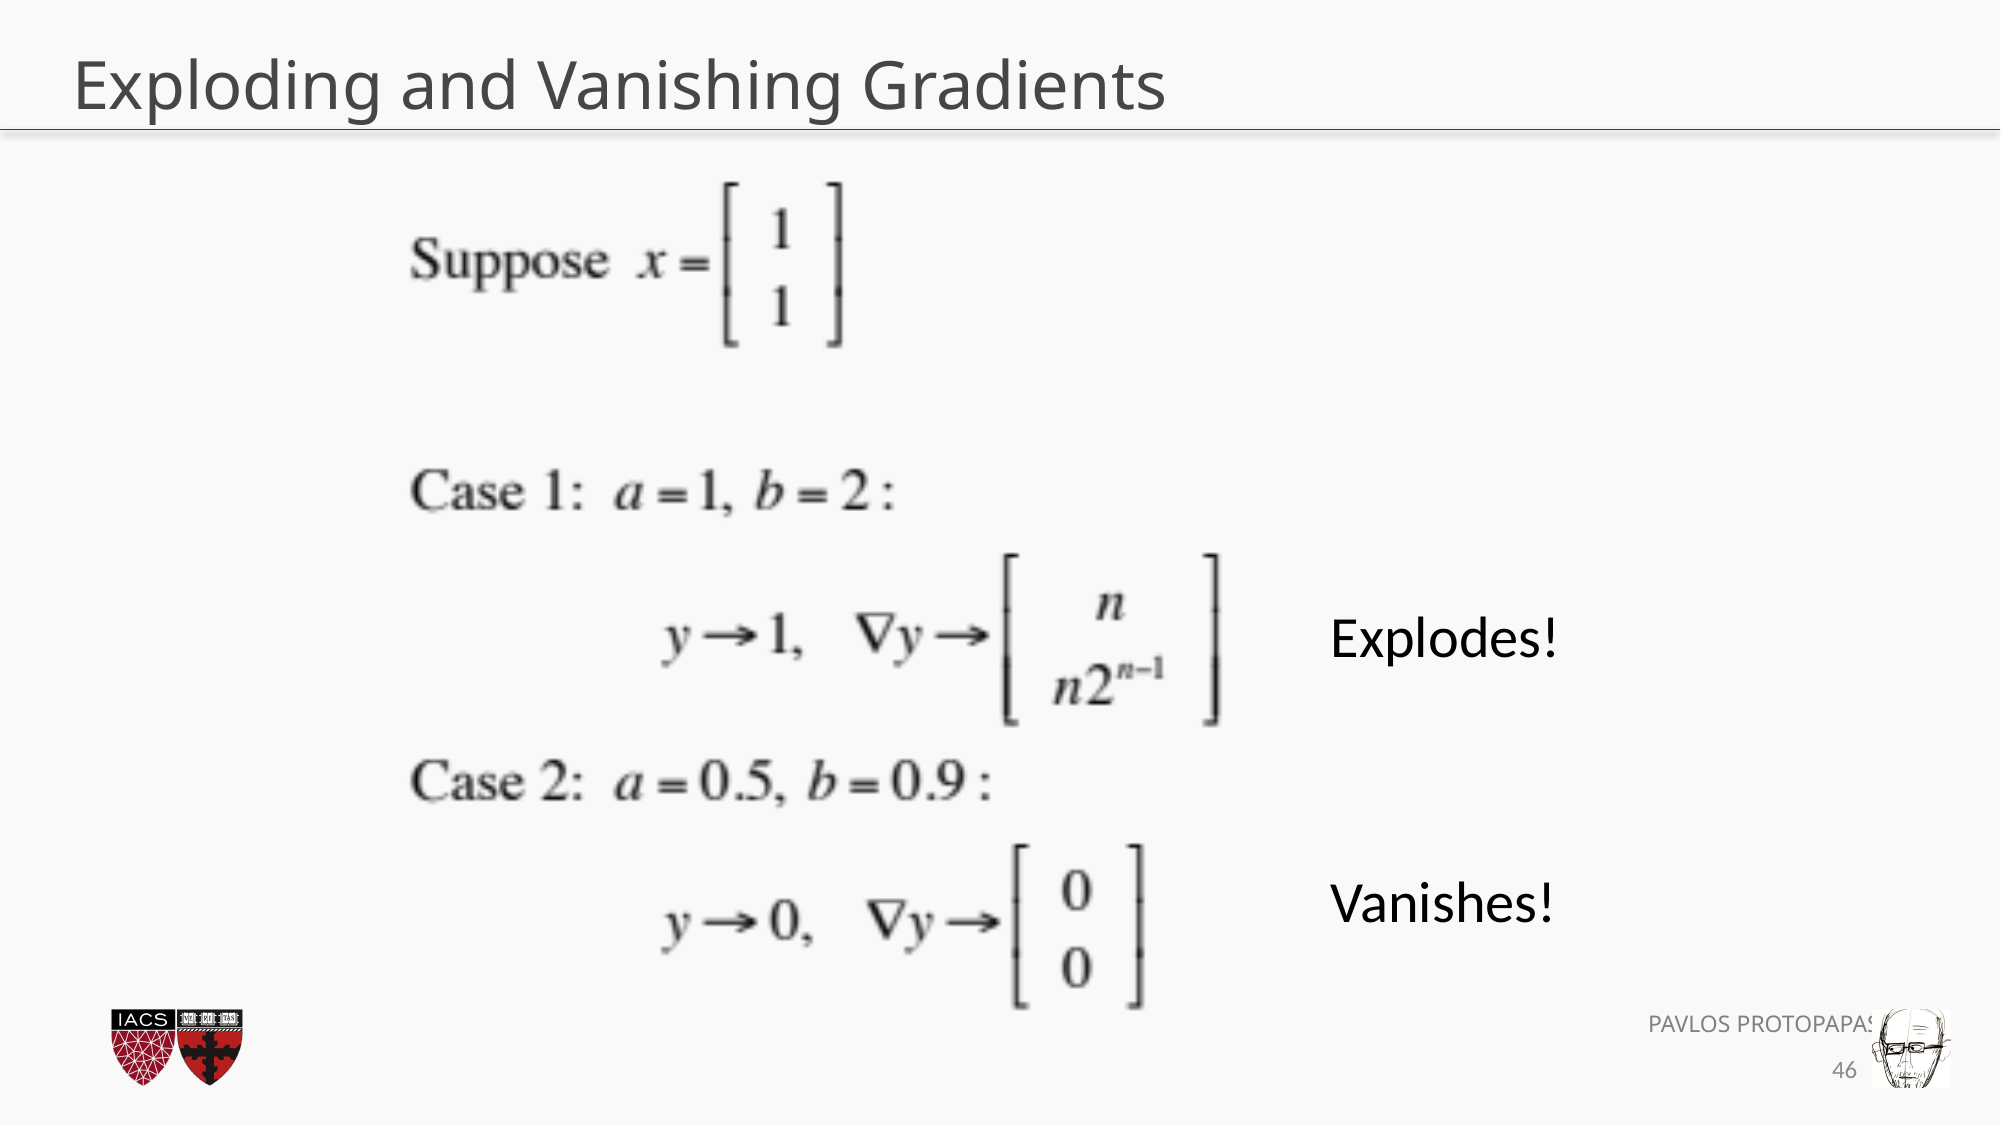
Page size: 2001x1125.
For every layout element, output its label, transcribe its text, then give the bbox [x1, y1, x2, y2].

slide_number 46 [1405, 1038, 1873, 1099]
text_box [405, 169, 1223, 1015]
picture [109, 1009, 243, 1086]
text_box Vanishes! [1316, 856, 1632, 942]
picture [1872, 1009, 1951, 1088]
text_box Explodes! [1316, 591, 1632, 677]
title Exploding and Vanishing Gradients [57, 35, 1943, 162]
